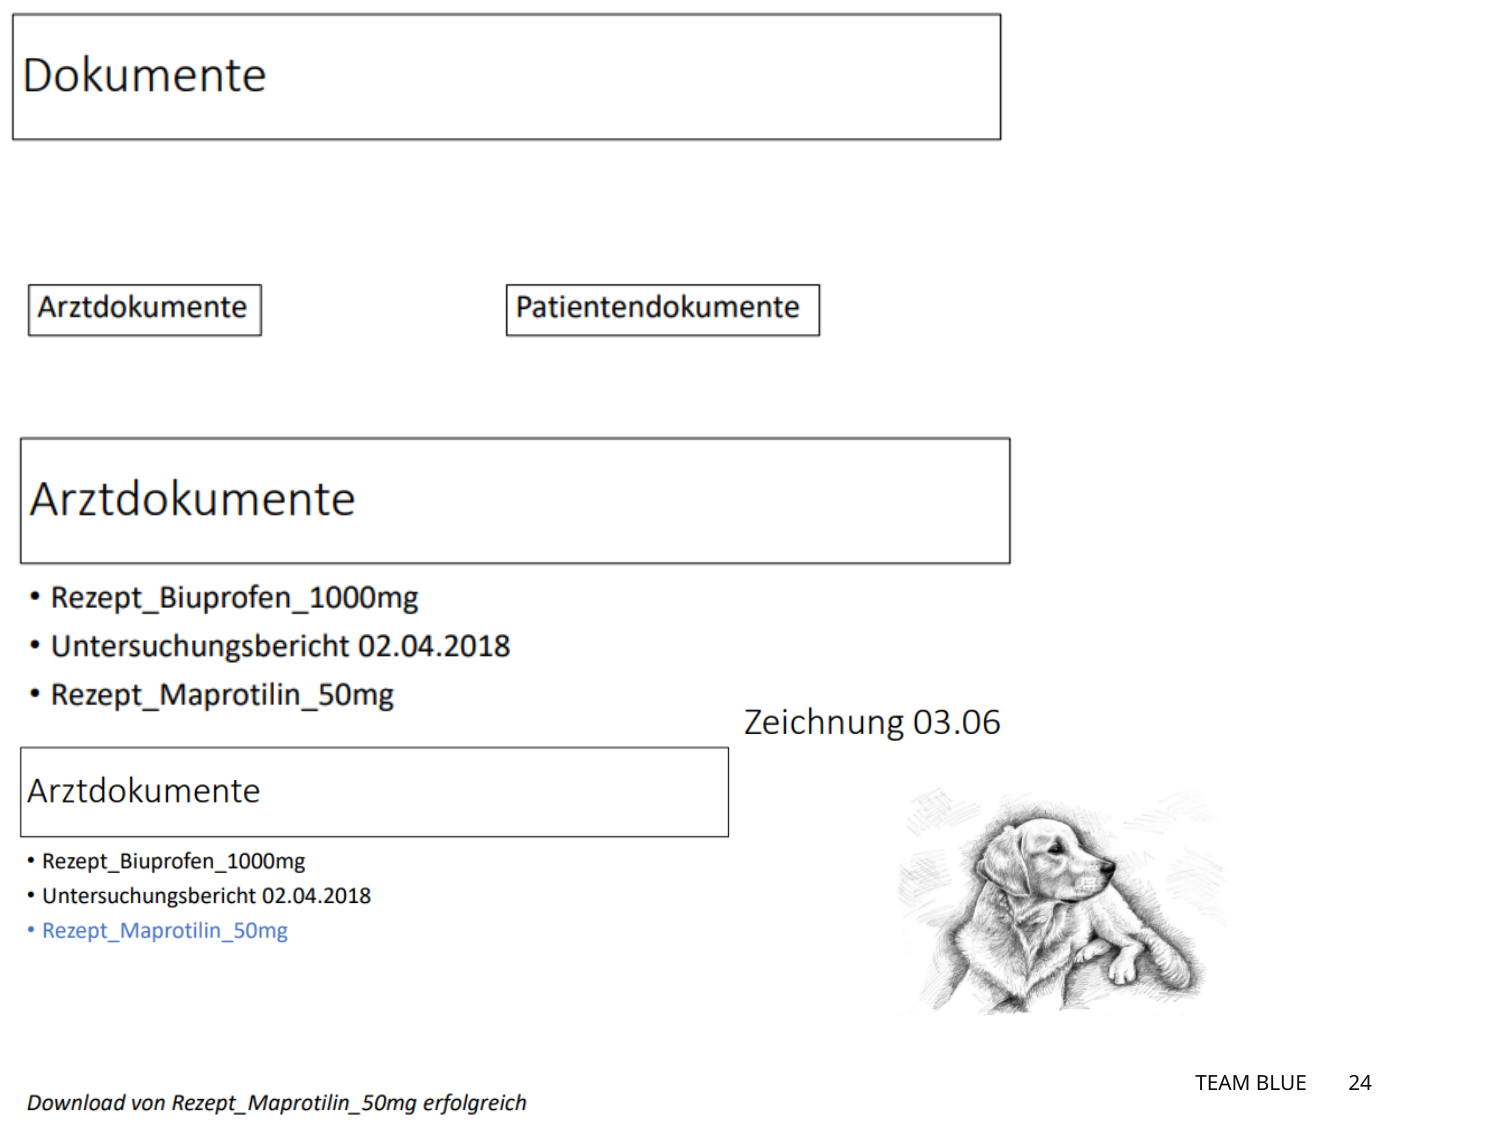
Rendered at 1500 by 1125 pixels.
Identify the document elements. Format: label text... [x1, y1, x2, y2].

slide_number 24 [1333, 1061, 1454, 1107]
footer Team Blue [744, 1076, 1322, 1107]
picture [0, 0, 1037, 413]
picture [8, 423, 1335, 1125]
